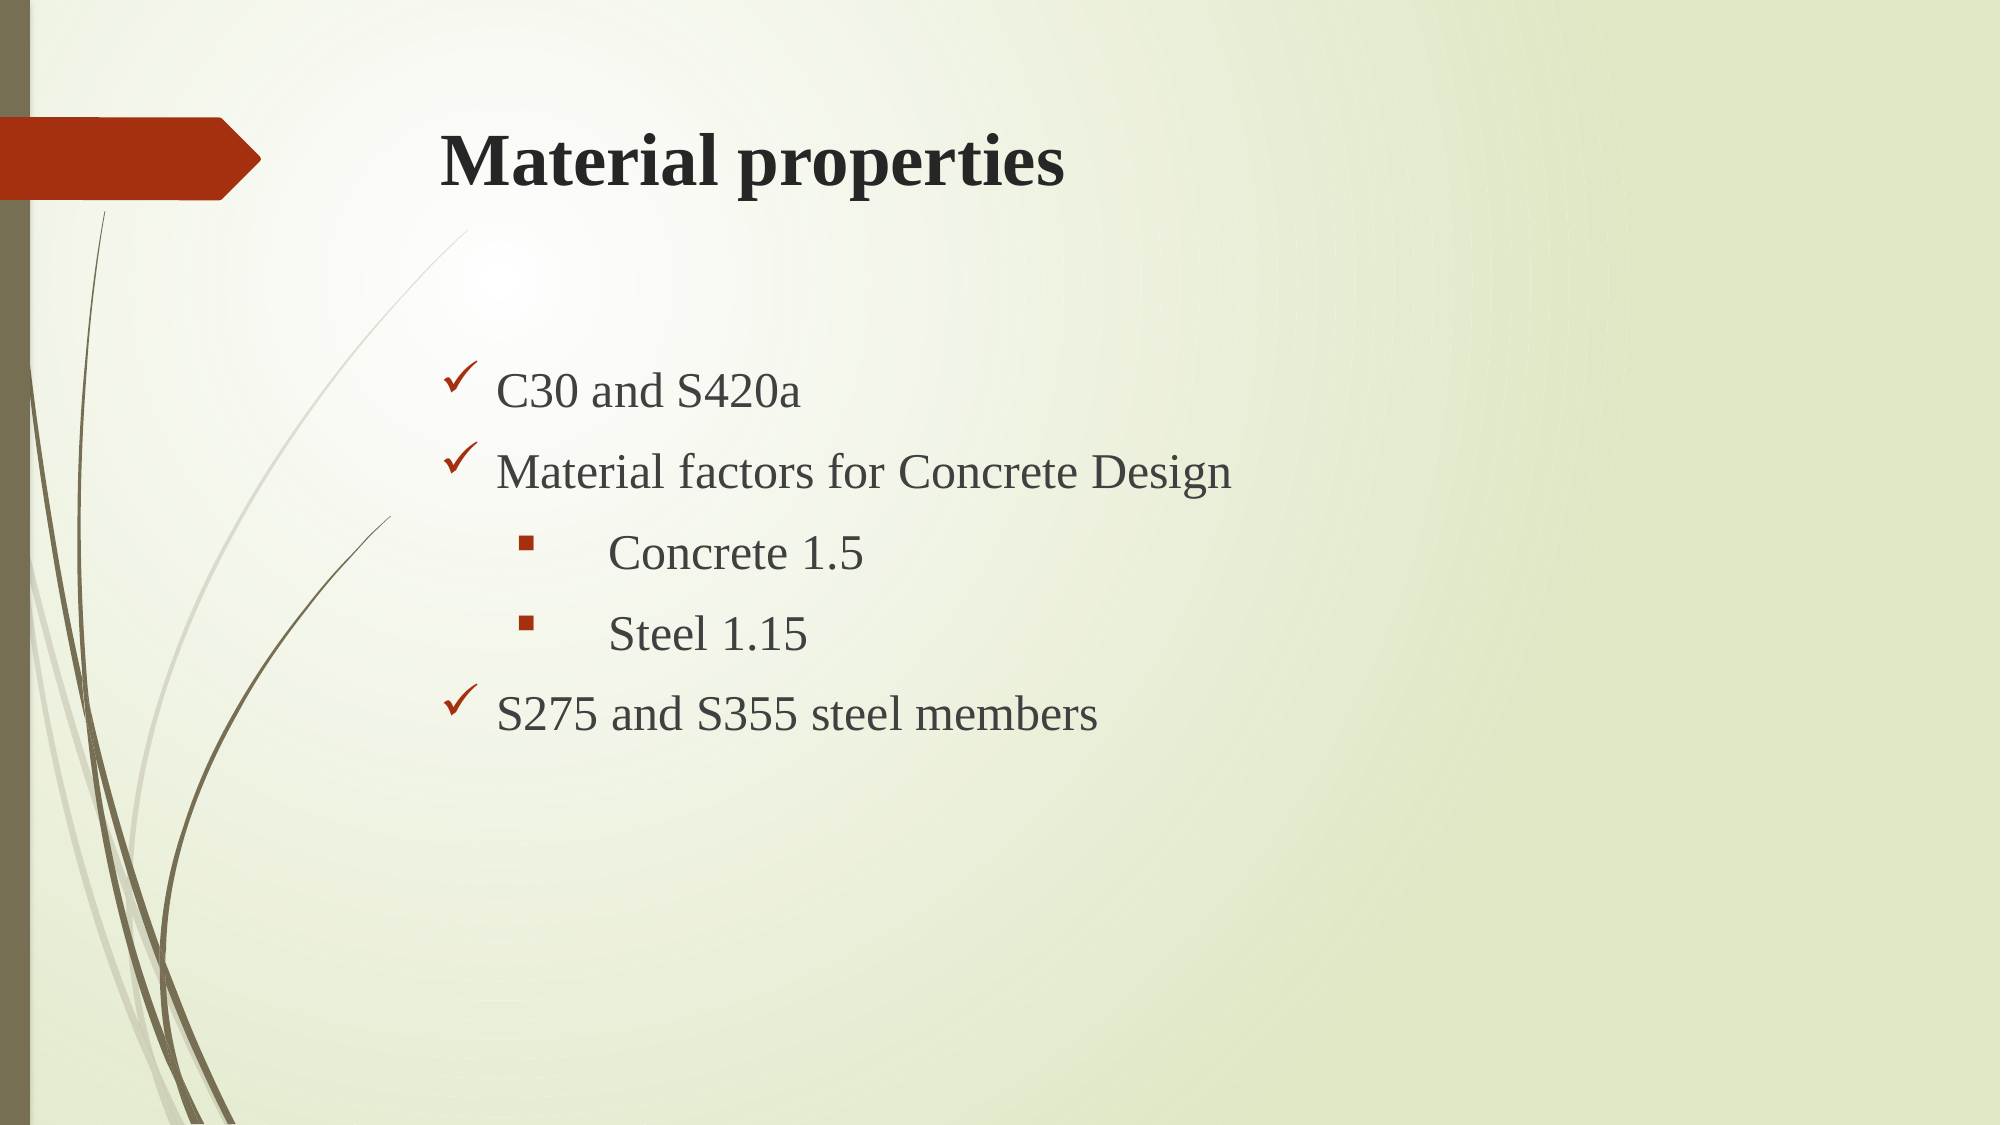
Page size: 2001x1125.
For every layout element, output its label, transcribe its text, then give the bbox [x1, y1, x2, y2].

list C30 and S420a Material factors for Concrete Design Concrete 1.5 Steel 1.15 S275 and S355 steel members [424, 350, 1888, 970]
title Material properties [425, 102, 1888, 313]
